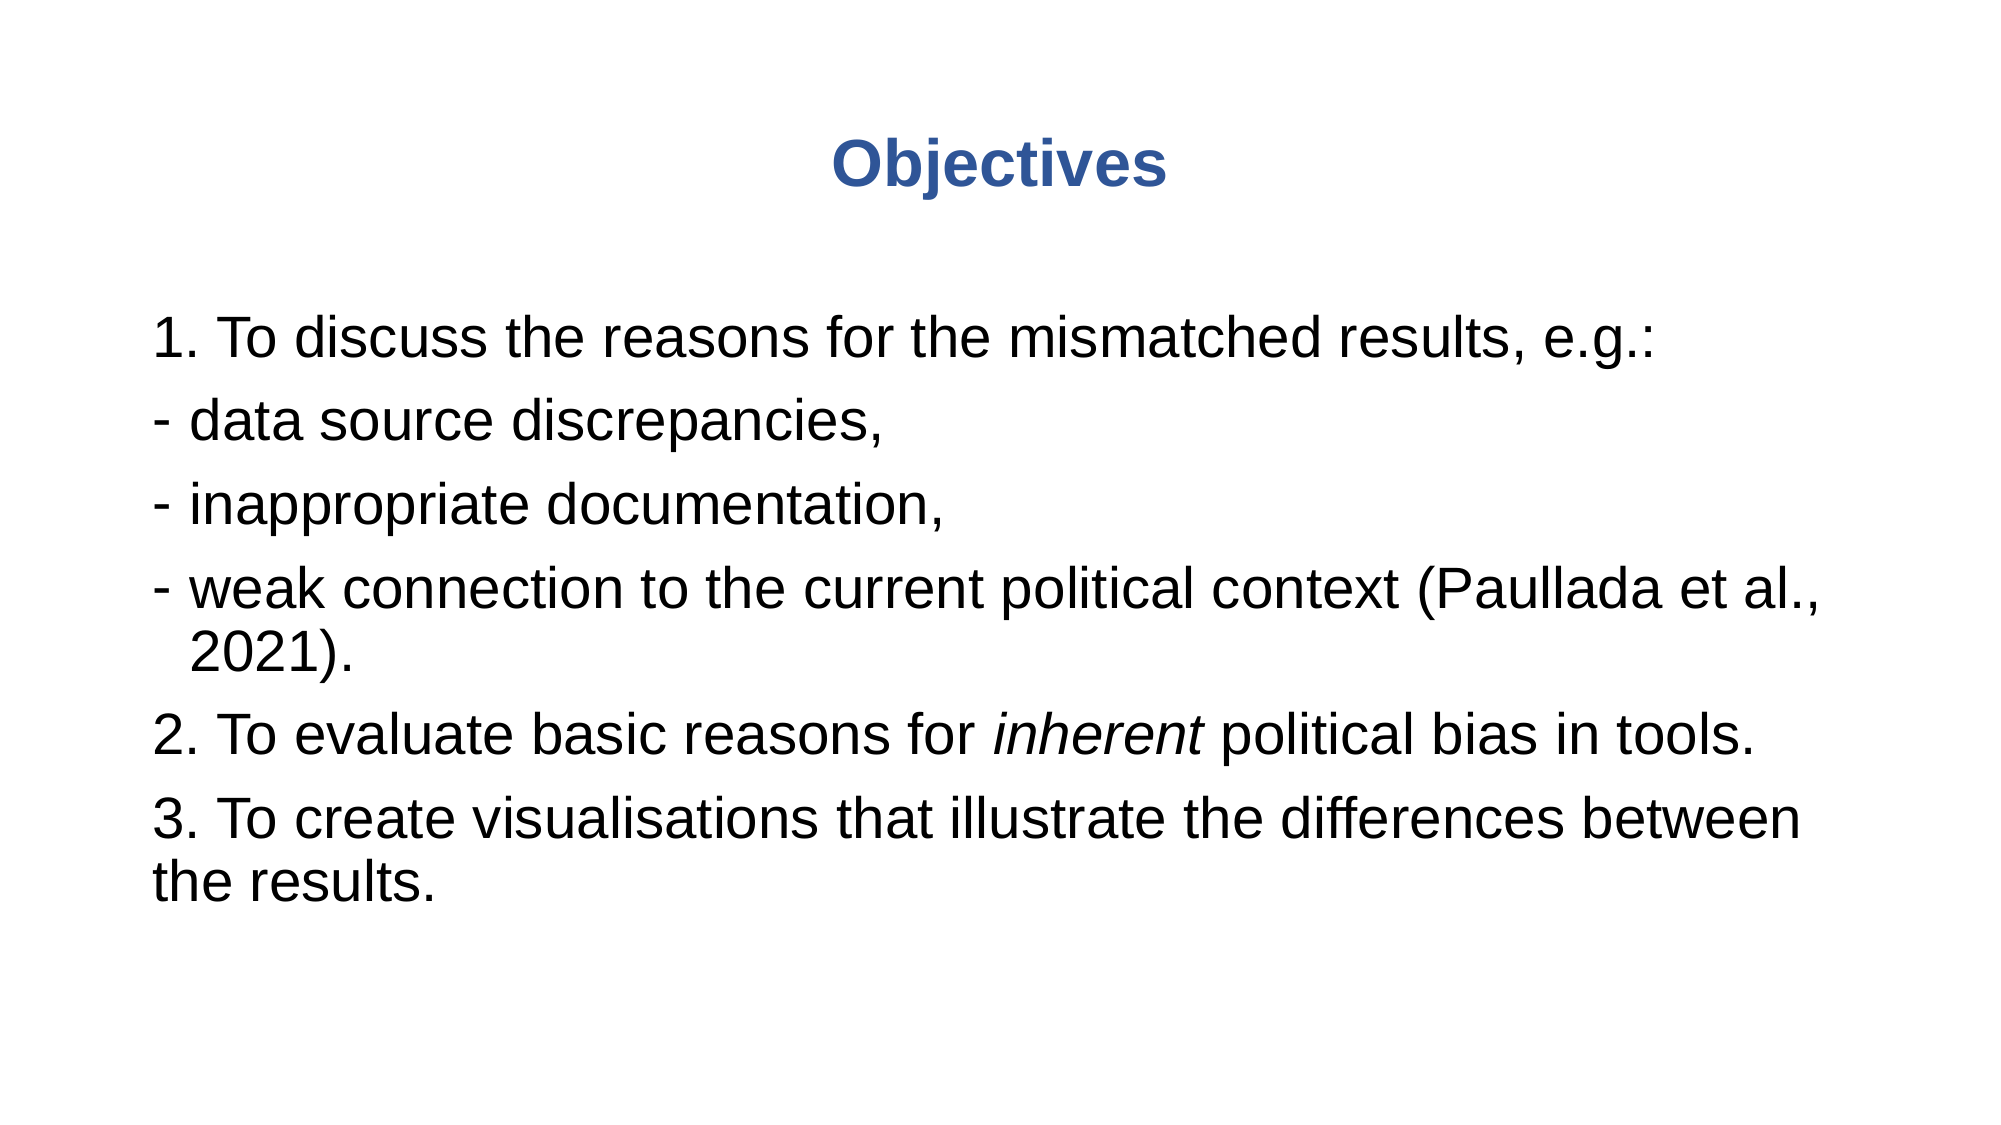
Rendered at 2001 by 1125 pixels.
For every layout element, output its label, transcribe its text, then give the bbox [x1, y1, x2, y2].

title Objectives [137, 59, 1863, 278]
list 1. To discuss the reasons for the mismatched results, e.g.: data source discrepancies, inappropriate documentation, weak connection to the current political context (Paullada et al., 2021). 2. To evaluate basic reasons for inherent political bias in tools. 3. To create visualisations that illustrate the differences between the results. [137, 299, 1863, 1014]
